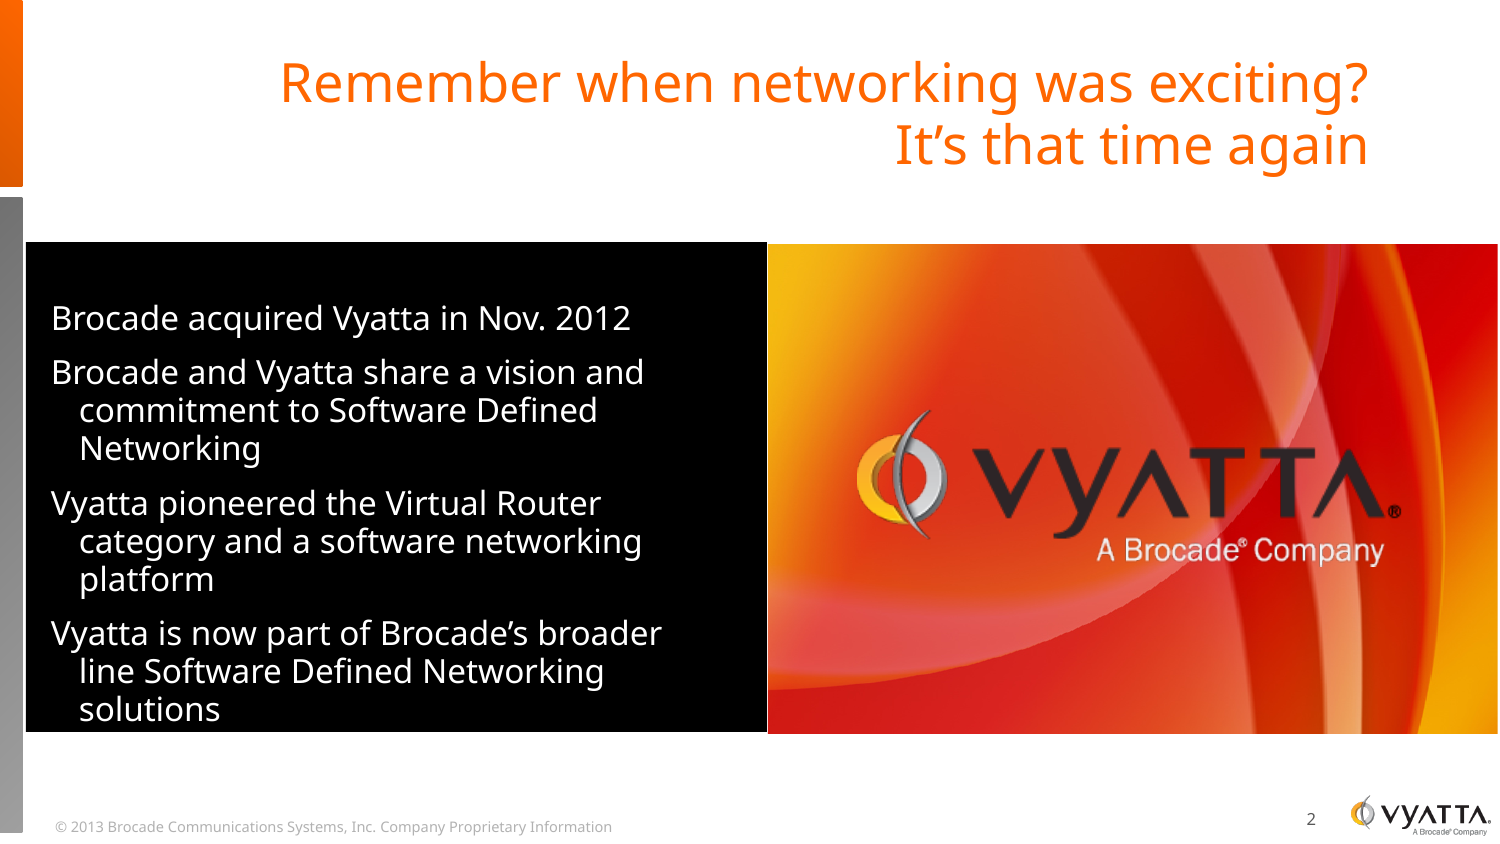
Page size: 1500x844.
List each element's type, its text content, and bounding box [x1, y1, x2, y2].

list Brocade acquired Vyatta in Nov. 2012 Brocade and Vyatta share a vision and commitment to Software Defined Networking Vyatta pioneered the Virtual Router category and a software networking platform Vyatta is now part of Brocade’s broader line Software Defined Networking solutions [35, 292, 742, 682]
picture [1351, 795, 1493, 836]
slide_number 2 [1274, 813, 1317, 833]
text_box [25, 242, 765, 732]
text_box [856, 408, 1410, 567]
title Remember when networking was exciting? It’s that time again [59, 44, 1386, 185]
picture [767, 243, 1499, 734]
footer © 2013 Brocade Communications Systems, Inc. Company Proprietary Information [55, 818, 710, 836]
